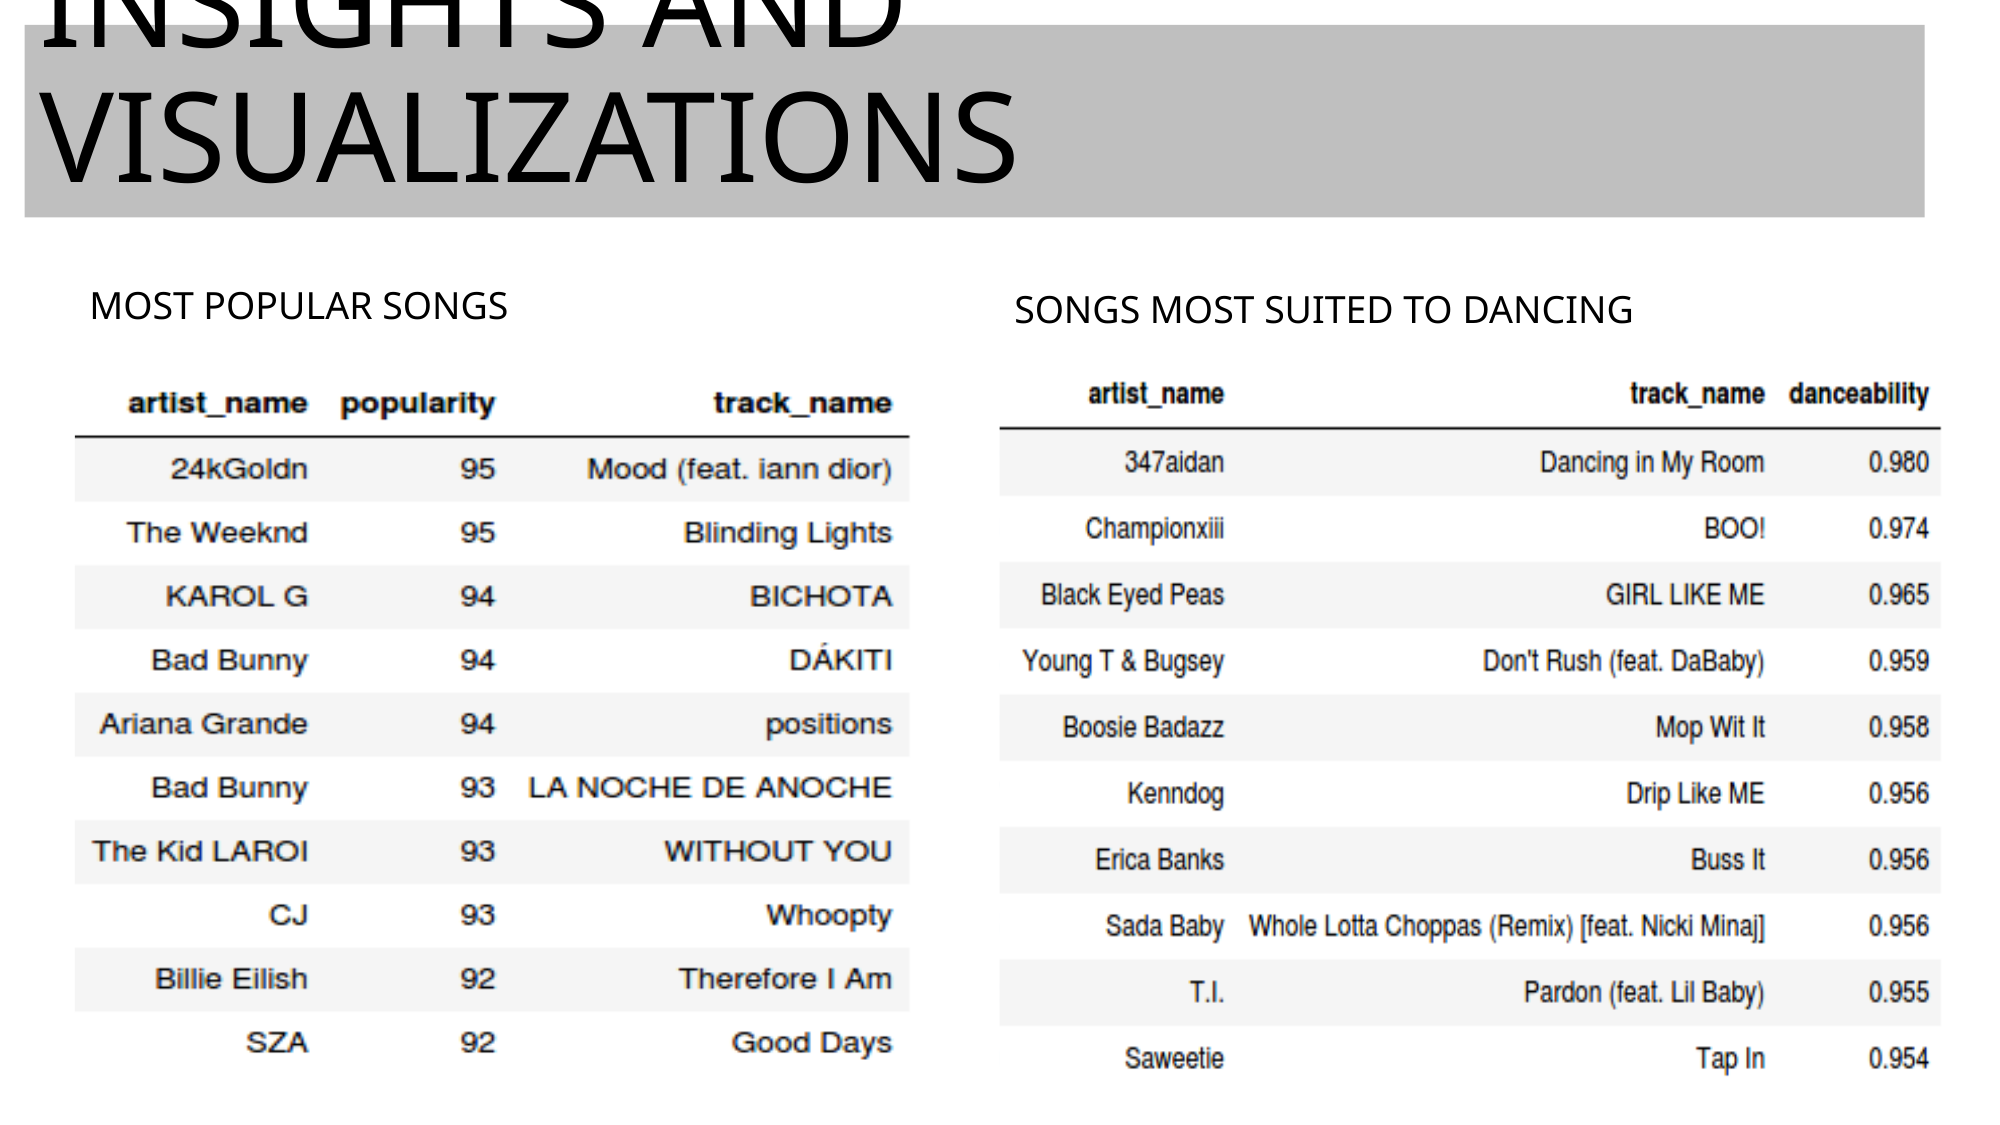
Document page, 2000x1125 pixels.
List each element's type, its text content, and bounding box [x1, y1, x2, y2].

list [74, 363, 925, 1125]
picture [999, 363, 1957, 1084]
text_box SONGS MOST SUITED TO DANCING [999, 279, 1825, 339]
title INSIGHTS AND VISUALIZATIONS [24, 24, 1925, 218]
text_box MOST POPULAR SONGS [74, 274, 900, 335]
